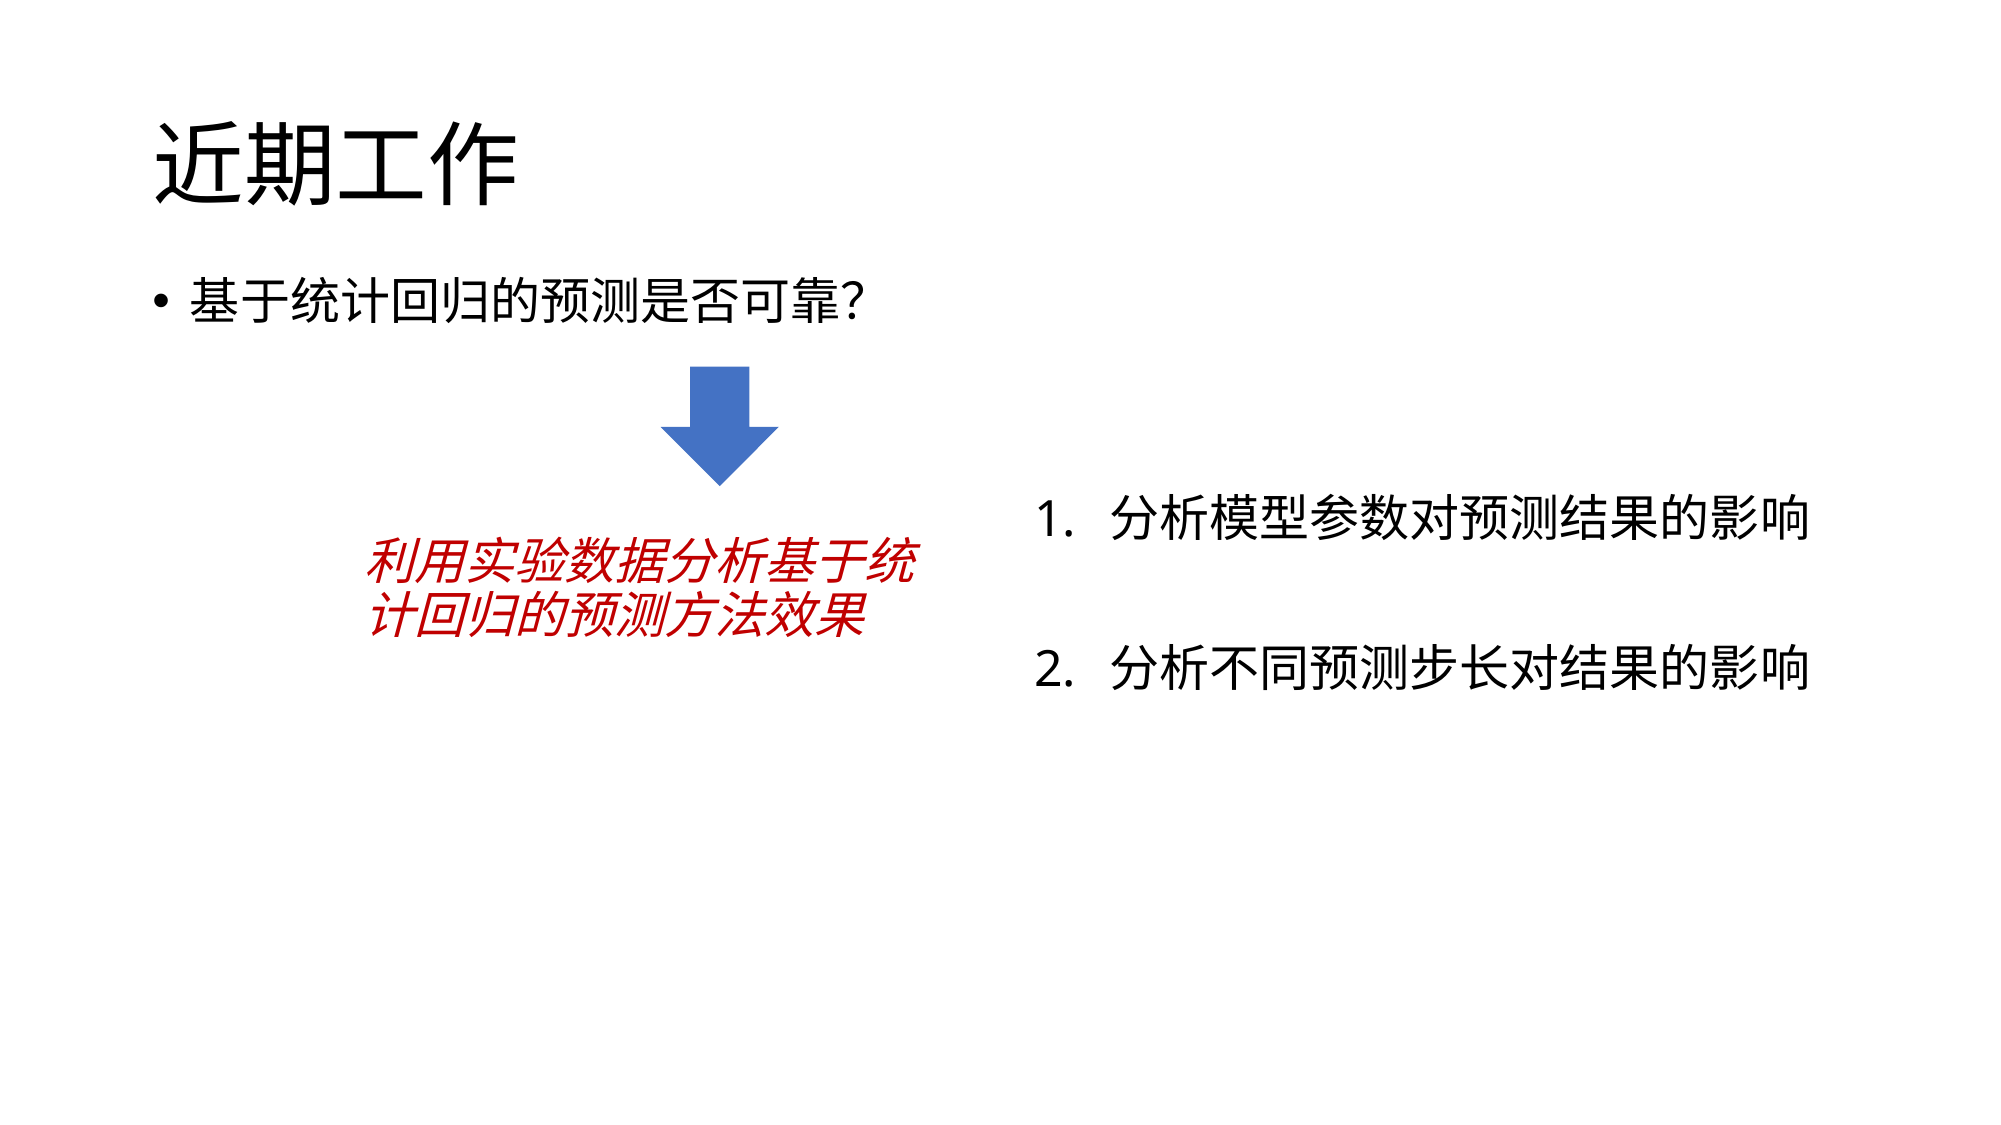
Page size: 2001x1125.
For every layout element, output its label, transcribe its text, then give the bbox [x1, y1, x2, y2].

list 基于统计回归的预测是否可靠？ [137, 268, 1852, 355]
text_box 分析模型参数对预测结果的影响 分析不同预测步长对结果的影响 [1019, 486, 2000, 881]
text_box [658, 365, 782, 488]
text_box 利用实验数据分析基于统计回归的预测方法效果 [349, 516, 972, 665]
title 近期工作 [137, 59, 1863, 278]
